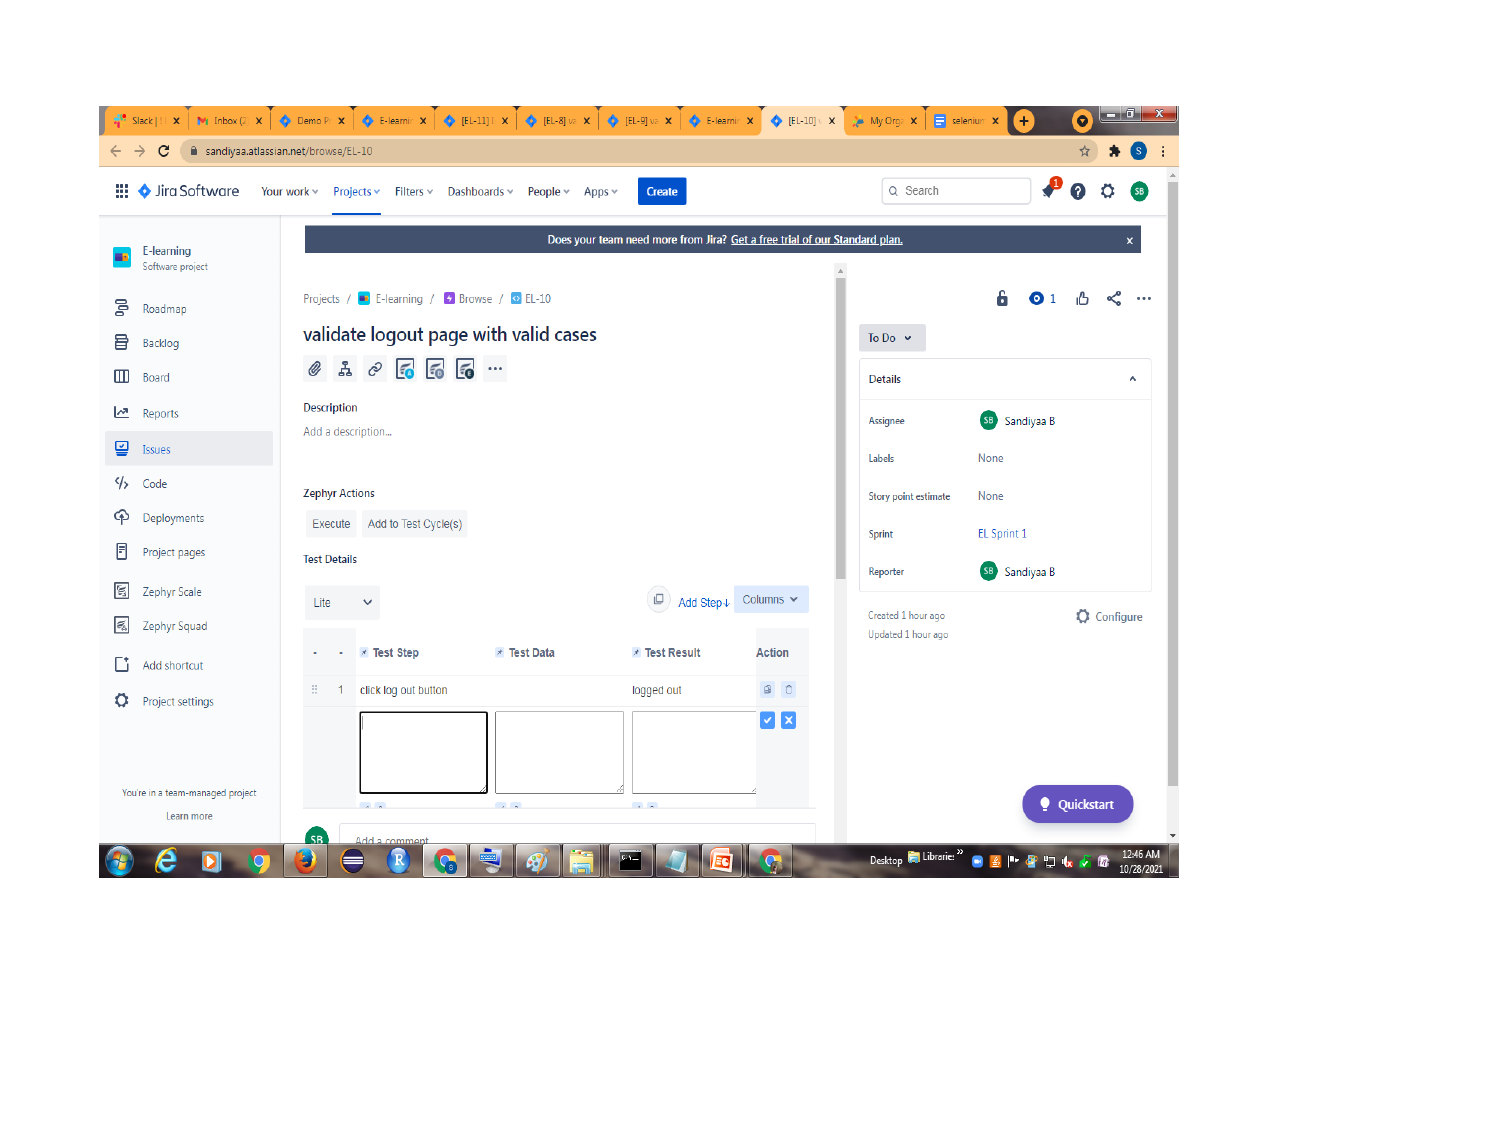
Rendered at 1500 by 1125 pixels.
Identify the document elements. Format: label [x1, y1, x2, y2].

picture [99, 106, 1413, 1019]
